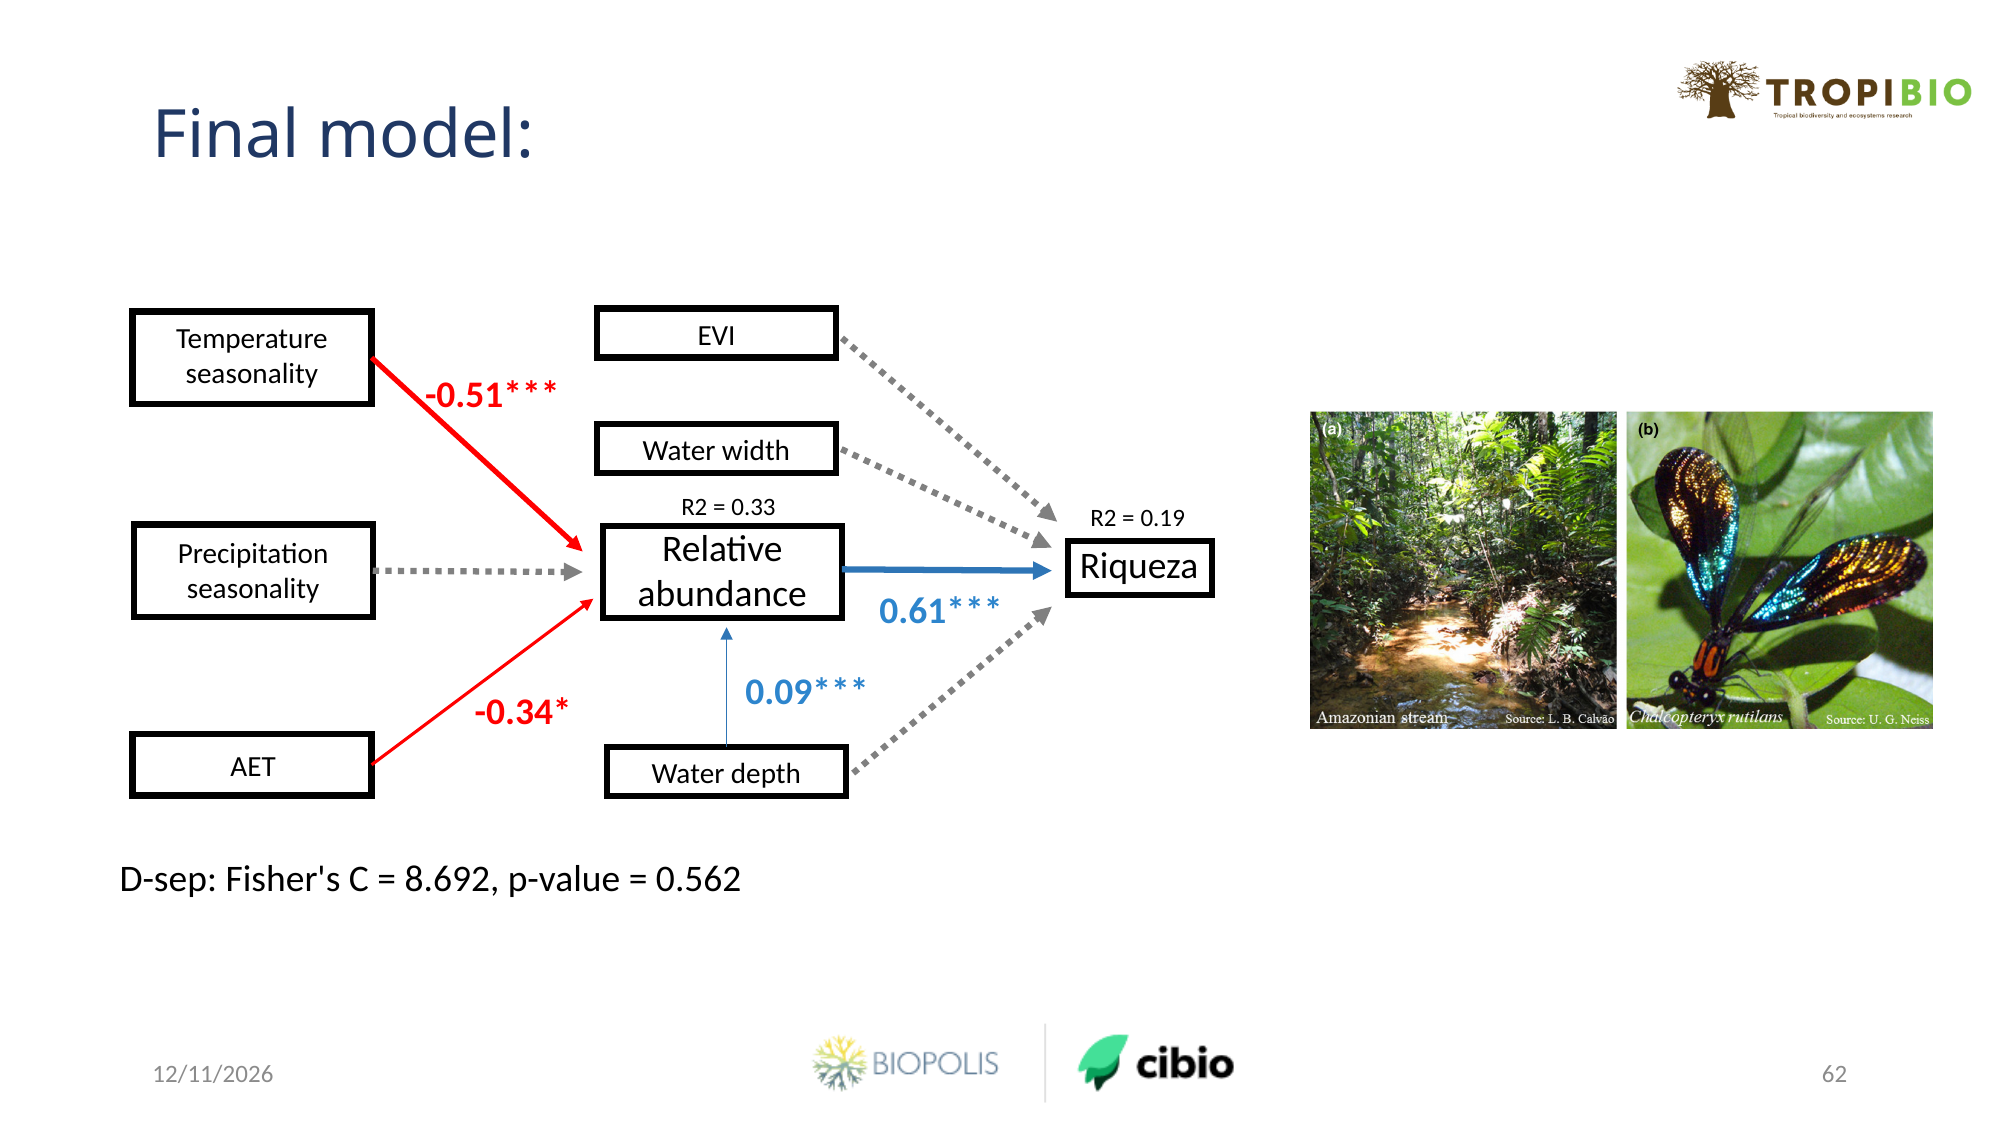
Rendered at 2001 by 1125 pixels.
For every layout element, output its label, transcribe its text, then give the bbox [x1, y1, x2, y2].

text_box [104, 308, 1263, 908]
picture [1863, 51, 1986, 125]
title Final model: [137, 26, 1863, 245]
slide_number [137, 1042, 588, 1103]
picture [803, 1013, 1239, 1117]
slide_number 62 [1412, 1042, 1863, 1103]
picture [1310, 410, 1933, 729]
